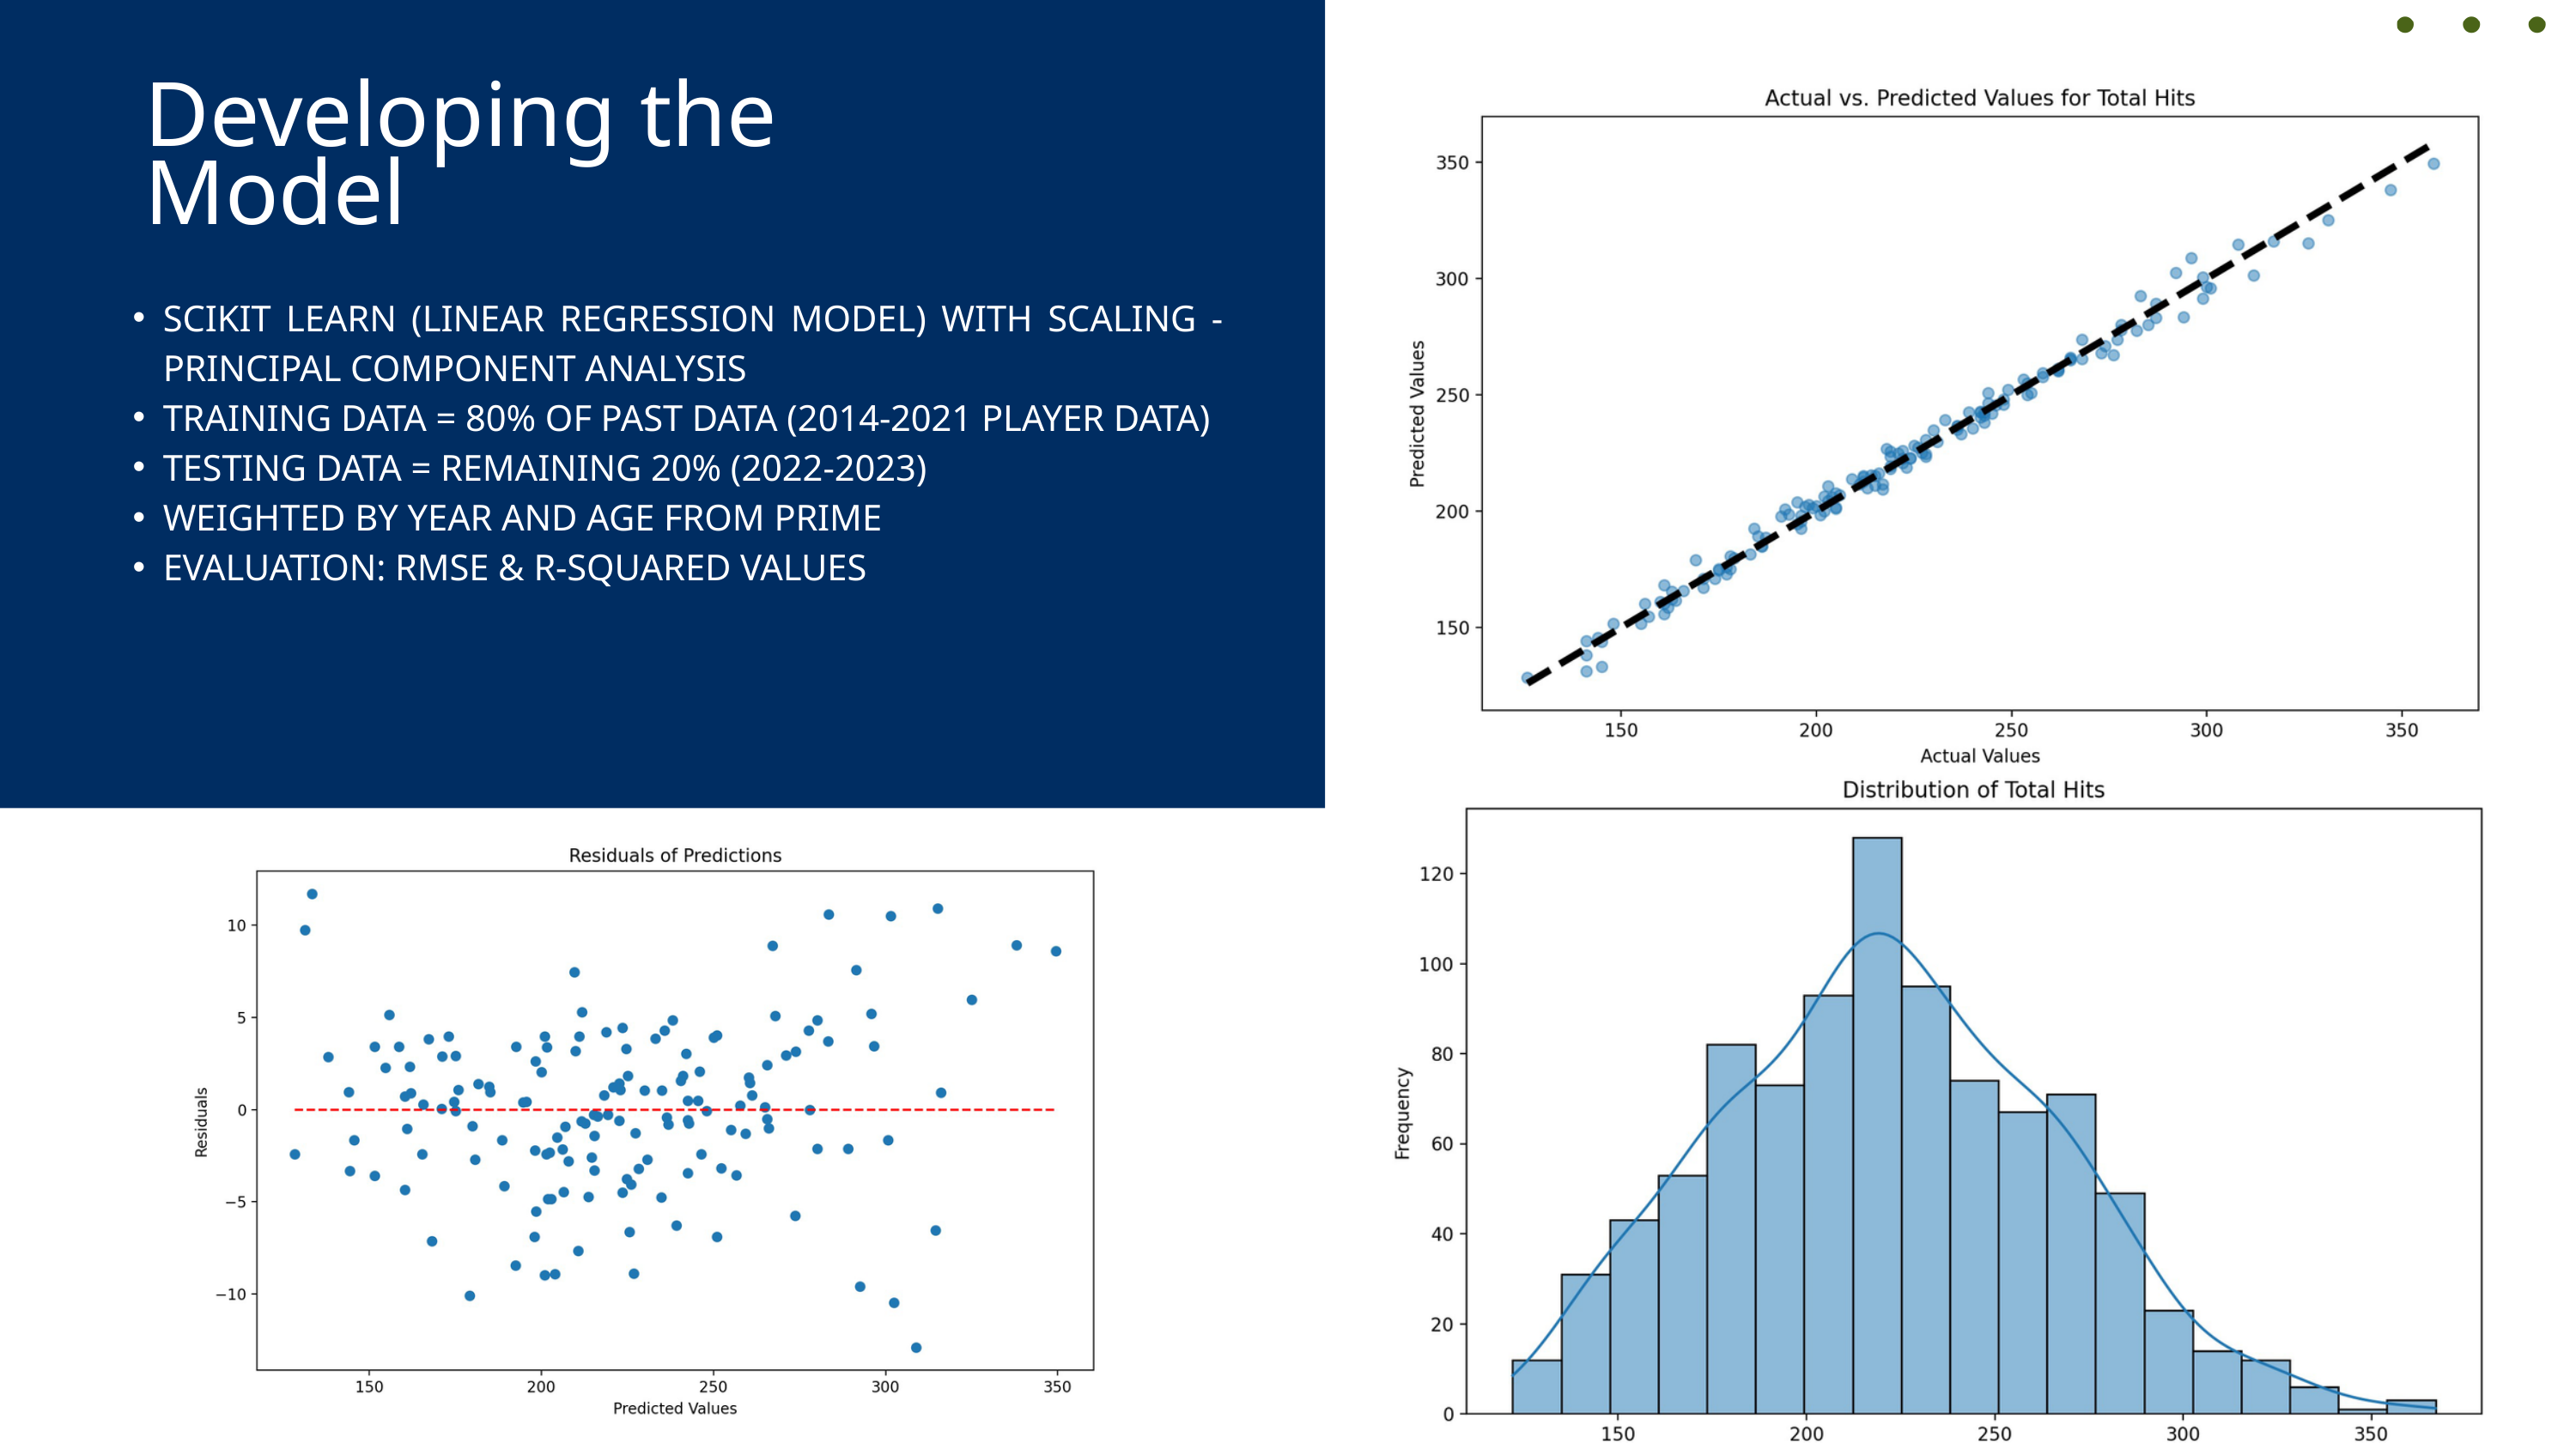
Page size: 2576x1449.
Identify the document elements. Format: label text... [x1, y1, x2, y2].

text_box [2397, 0, 2576, 188]
text_box [0, 0, 1326, 809]
text_box [1352, 63, 2549, 768]
text_box SCIKIT LEARN (LINEAR REGRESSION MODEL) WITH SCALING - PRINCIPAL COMPONENT ANALYSIS TRAINING DATA = 80% OF PAST DATA (2014-2021 PLAYER DATA) TESTING DATA = REMAINING 20% (2022-2023) WEIGHTED BY YEAR AND AGE FROM PRIME EVALUATION: RMSE & R-SQUARED VALUES [102, 288, 1223, 738]
text_box [1309, 724, 2576, 1449]
text_box [151, 827, 1175, 1423]
text_box Developing the Model [144, 85, 950, 242]
